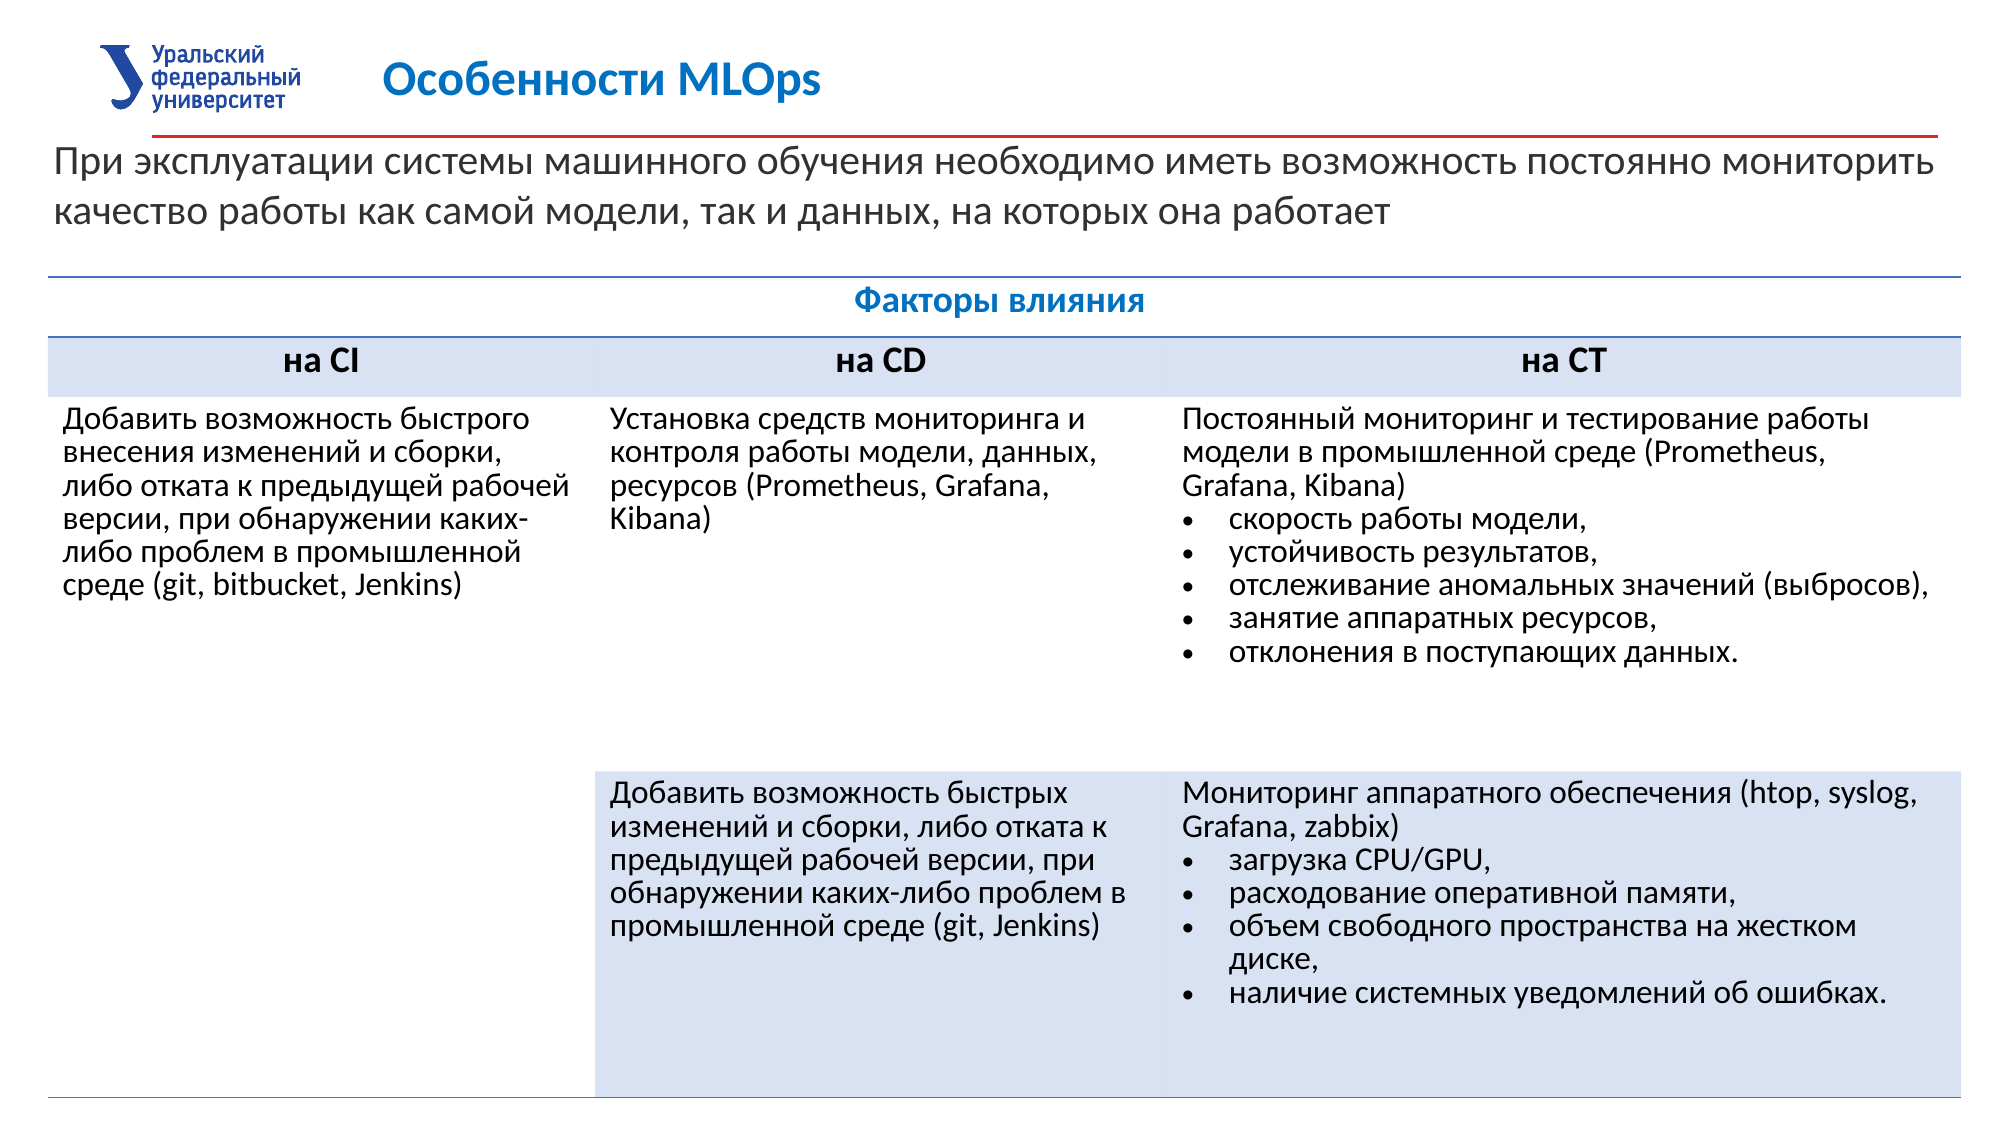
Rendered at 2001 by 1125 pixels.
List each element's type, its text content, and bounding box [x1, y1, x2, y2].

table_cell Добавить возможность быстрого внесения изменений и сборки, либо отката к предыдущей рабочей версии, при обнаружении каких-либо проблем в промышленной среде (git, bitbucket, Jenkins) [48, 397, 595, 1097]
table_cell Добавить возможность быстрых изменений и сборки, либо отката к предыдущей рабочей версии, при обнаружении каких-либо проблем в промышленной среде (git, Jenkins) [595, 771, 1167, 1097]
text_box При эксплуатации системы машинного обучения необходимо иметь возможность постоянно мониторить качество работы как самой модели, так и данных, на которых она работает [38, 125, 1962, 241]
table_cell Мониторинг аппаратного обеспечения (htop, syslog, Grafana, zabbix) загрузка CPU/GPU, расходование оперативной памяти, объем свободного пространства на жестком диске, наличие системных уведомлений об ошибках. [1167, 771, 1961, 1097]
table_header Факторы влияния [48, 278, 1961, 336]
table_cell на CT [1167, 338, 1961, 397]
table_cell на CD [595, 338, 1167, 397]
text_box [96, 41, 1942, 141]
table_cell Постоянный мониторинг и тестирование работы модели в промышленной среде (Prometheus, Grafana, Kibana) скорость работы модели, устойчивость результатов, отслеживание аномальных значений (выбросов), занятие аппаратных ресурсов, отклонения в поступающих данных. [1167, 397, 1961, 771]
table_cell на CI [48, 338, 595, 397]
table_cell Установка средств мониторинга и контроля работы модели, данных, ресурсов (Prometheus, Grafana, Kibana) [595, 397, 1167, 771]
